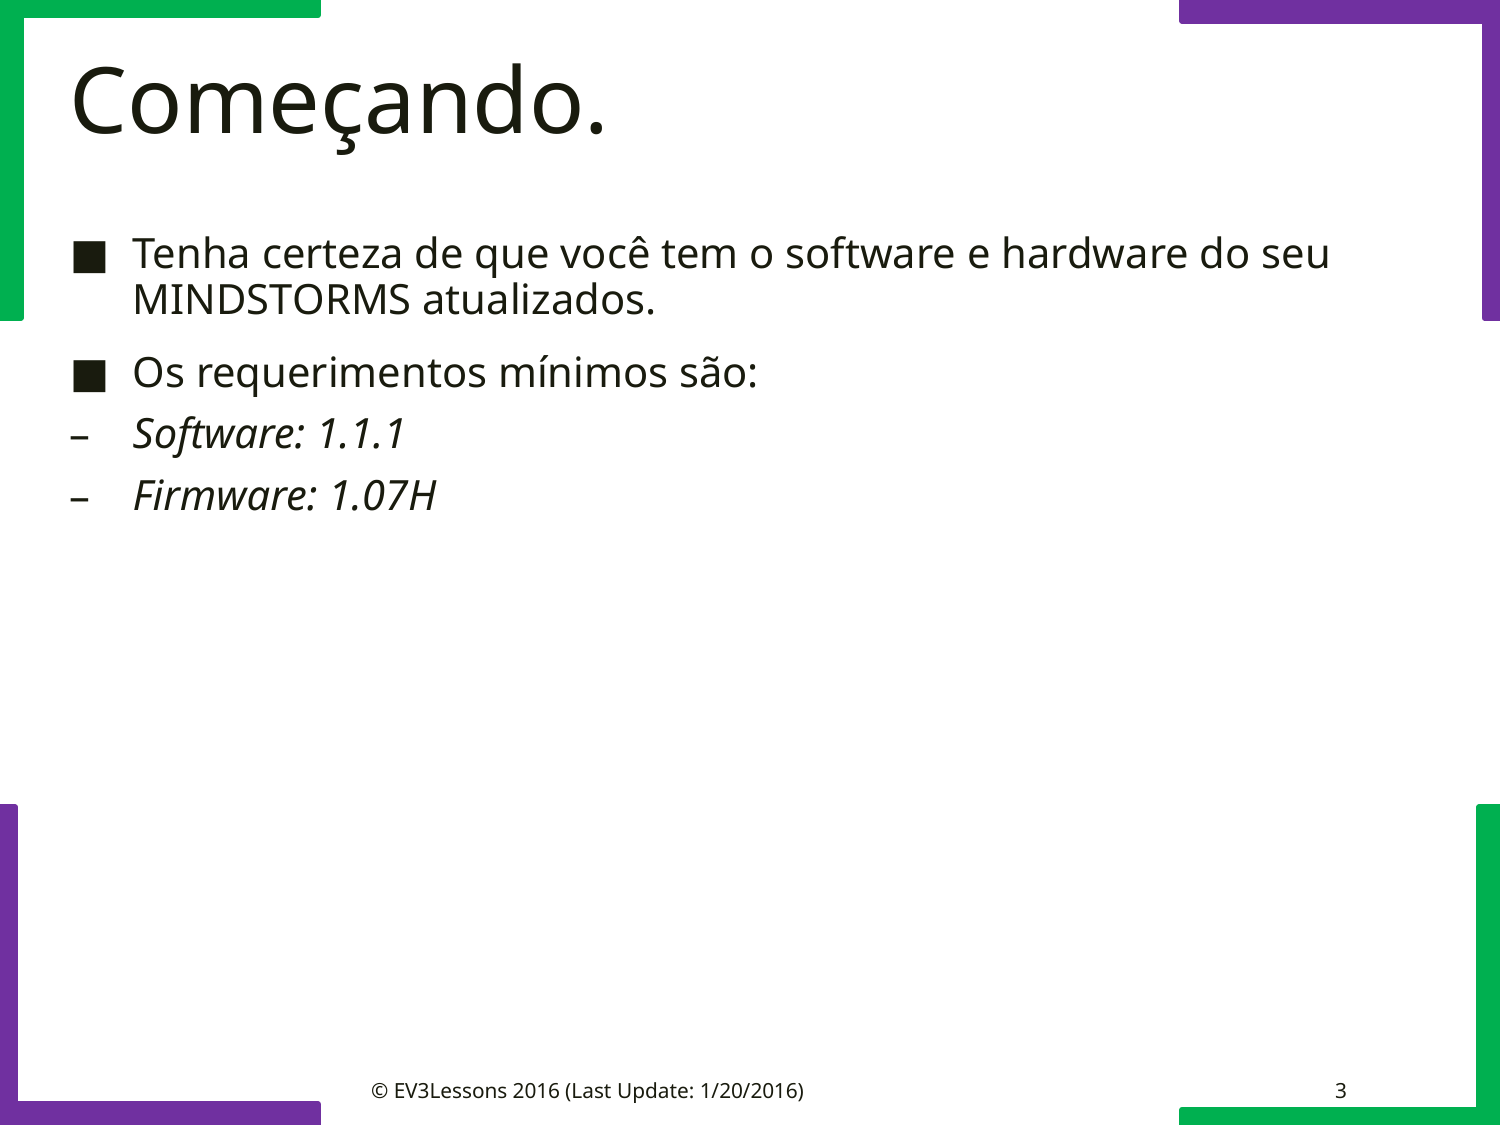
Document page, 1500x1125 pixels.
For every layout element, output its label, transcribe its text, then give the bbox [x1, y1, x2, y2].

footer © EV3Lessons 2016 (Last Update: 1/20/2016) [355, 1058, 1129, 1125]
slide_number 3 [1165, 1058, 1362, 1125]
title Começando. [54, 47, 1442, 185]
list Tenha certeza de que você tem o software e hardware do seu MINDSTORMS atualizados. Os requerimentos mínimos são: Software: 1.1.1 Firmware: 1.07H [54, 222, 1442, 1024]
